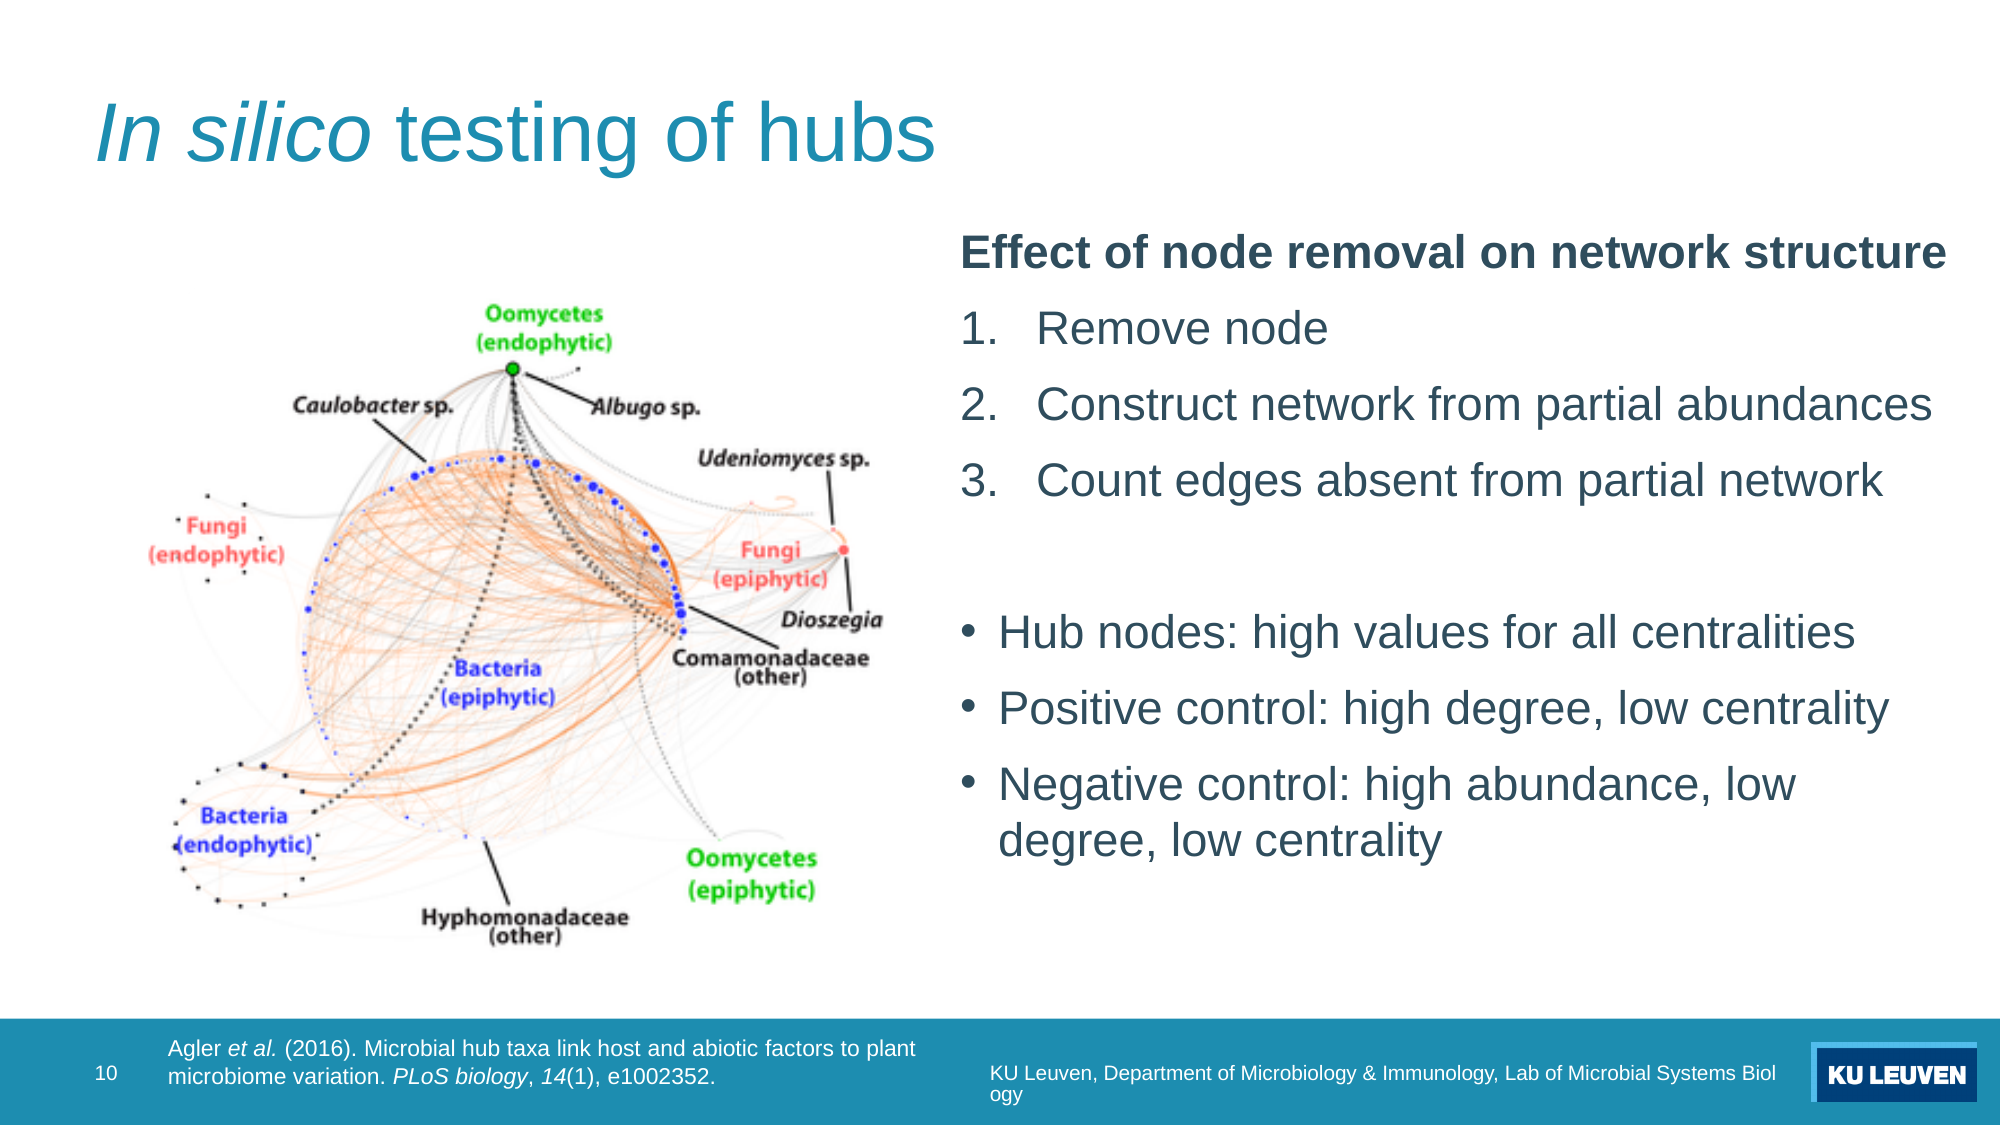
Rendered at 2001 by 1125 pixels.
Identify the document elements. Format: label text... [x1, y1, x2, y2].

title In silico testing of hubs [94, 33, 1906, 223]
text_box Effect of node removal on network structure Remove node Construct network from partial abundances Count edges absent from partial network Hub nodes: high values for all centralities Positive control: high degree, low centrality Negative control: high abundance, low degree, low centrality [945, 214, 1972, 947]
footer KU Leuven, Department of Microbiology & Immunology, Lab of Microbial Systems Biology [989, 1018, 1809, 1125]
picture [1811, 1042, 1977, 1102]
slide_number 10 [94, 1018, 201, 1125]
picture [147, 264, 888, 984]
text_box Agler et al. (2016). Microbial hub taxa link host and abiotic factors to plant microbiome variation. PLoS biology, 14(1), e1002352. [153, 1026, 977, 1097]
